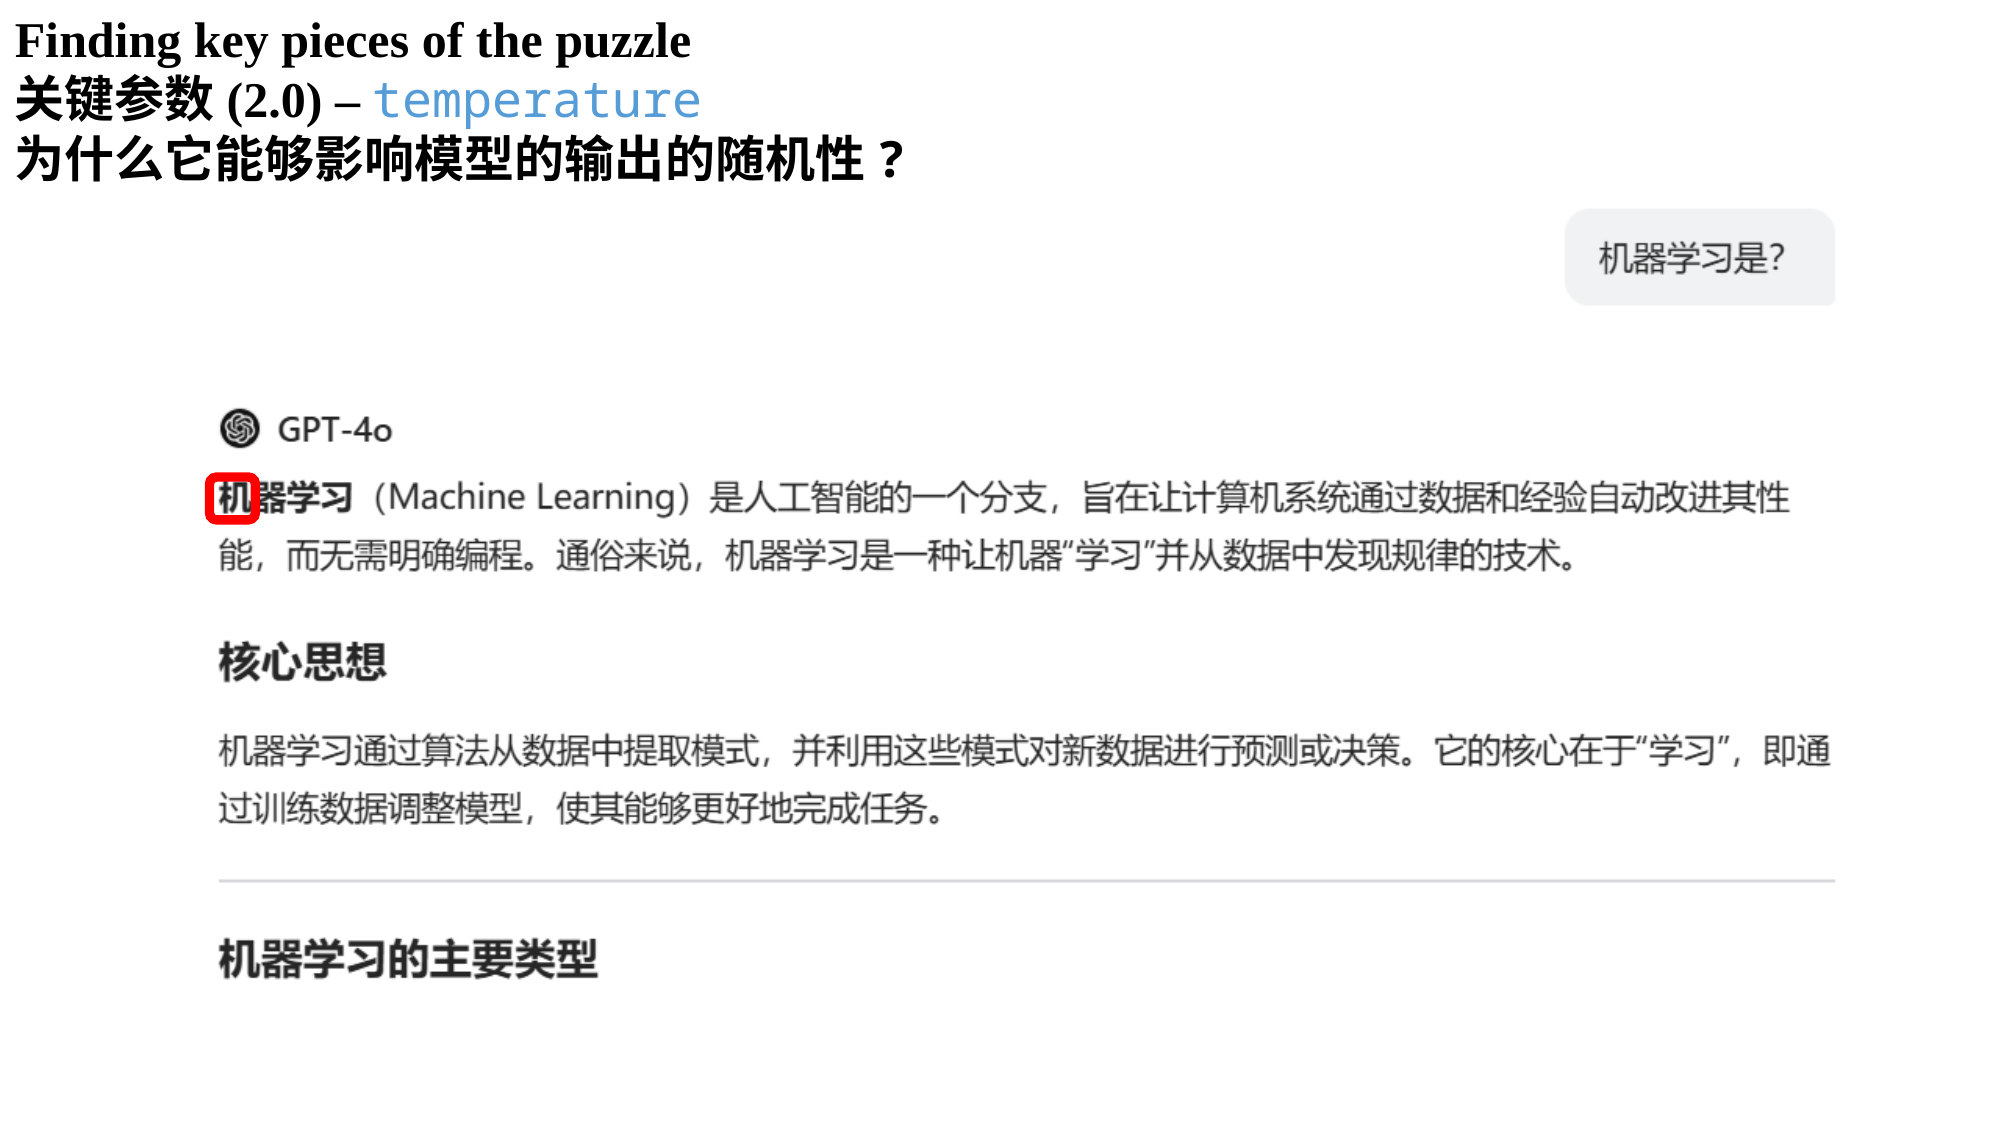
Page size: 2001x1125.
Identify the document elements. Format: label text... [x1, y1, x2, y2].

text_box Finding key pieces of the puzzle 关键参数(2.0) – temperature 为什么它能够影响模型的输出的随机性? [0, 0, 1200, 195]
picture [141, 98, 1859, 1011]
